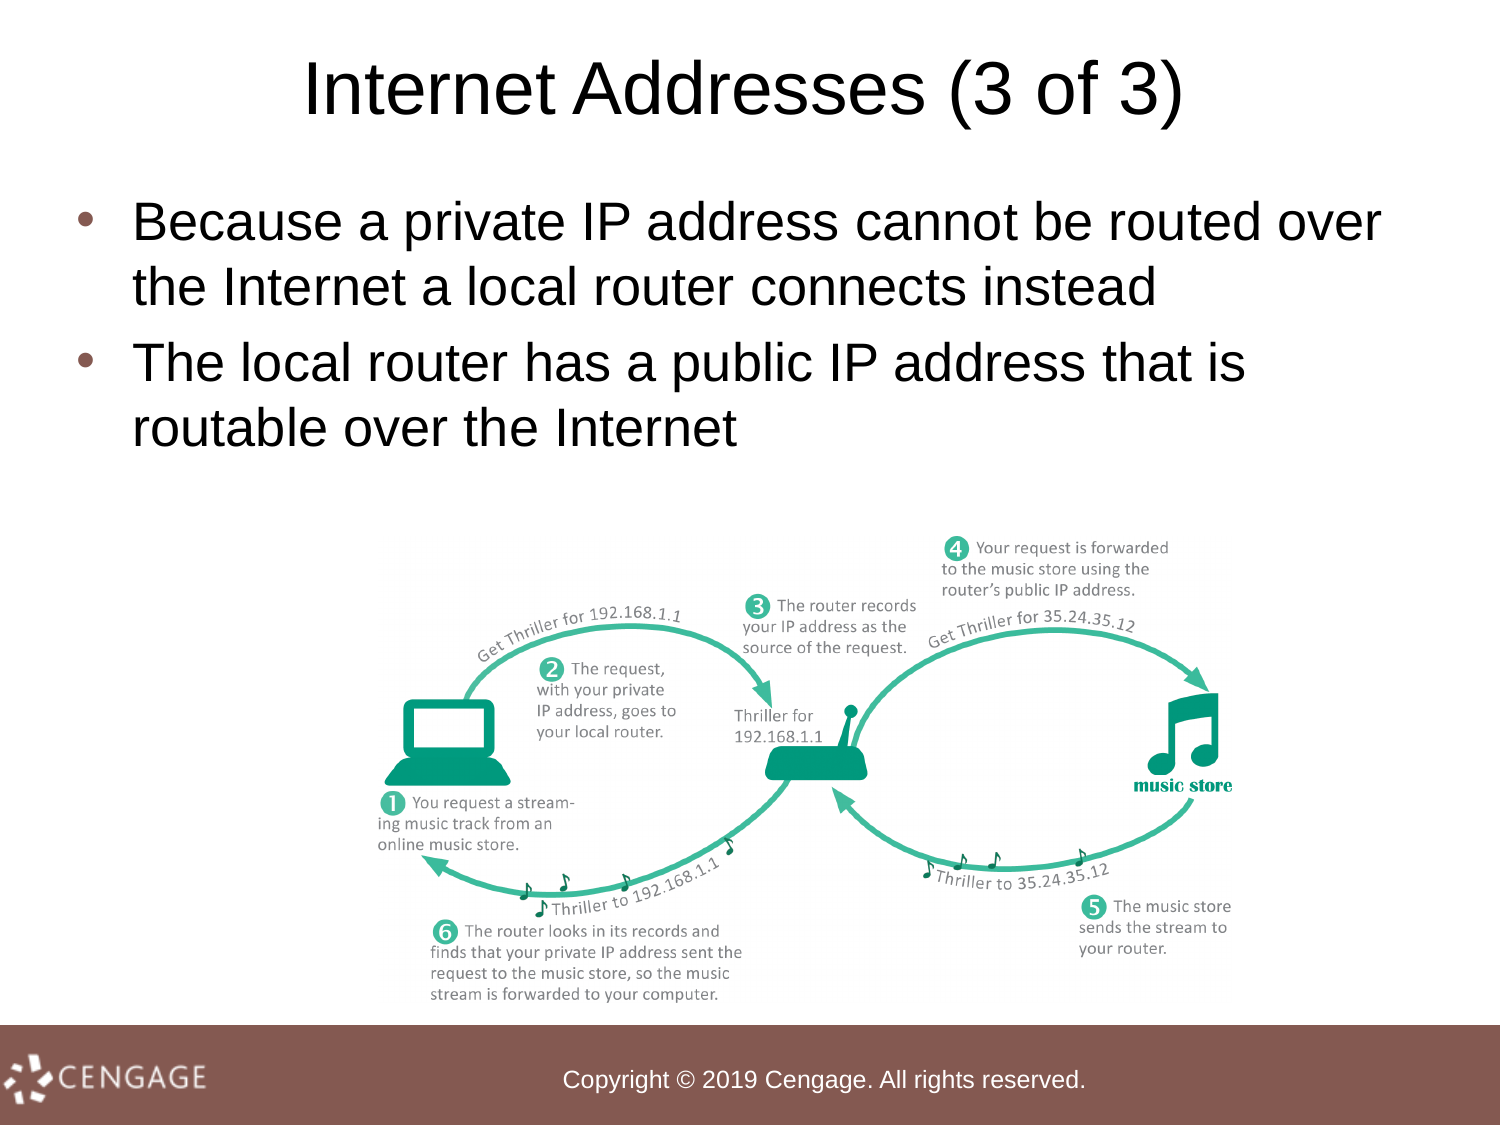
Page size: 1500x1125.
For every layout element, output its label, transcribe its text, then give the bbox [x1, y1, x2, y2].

list Because a private IP address cannot be routed over the Internet a local router connects instead The local router has a public IP address that is routable over the Internet [60, 179, 1459, 495]
title Internet Addresses (3 of 3) [85, 29, 1403, 141]
picture [378, 536, 1232, 1003]
picture [0, 1051, 211, 1106]
